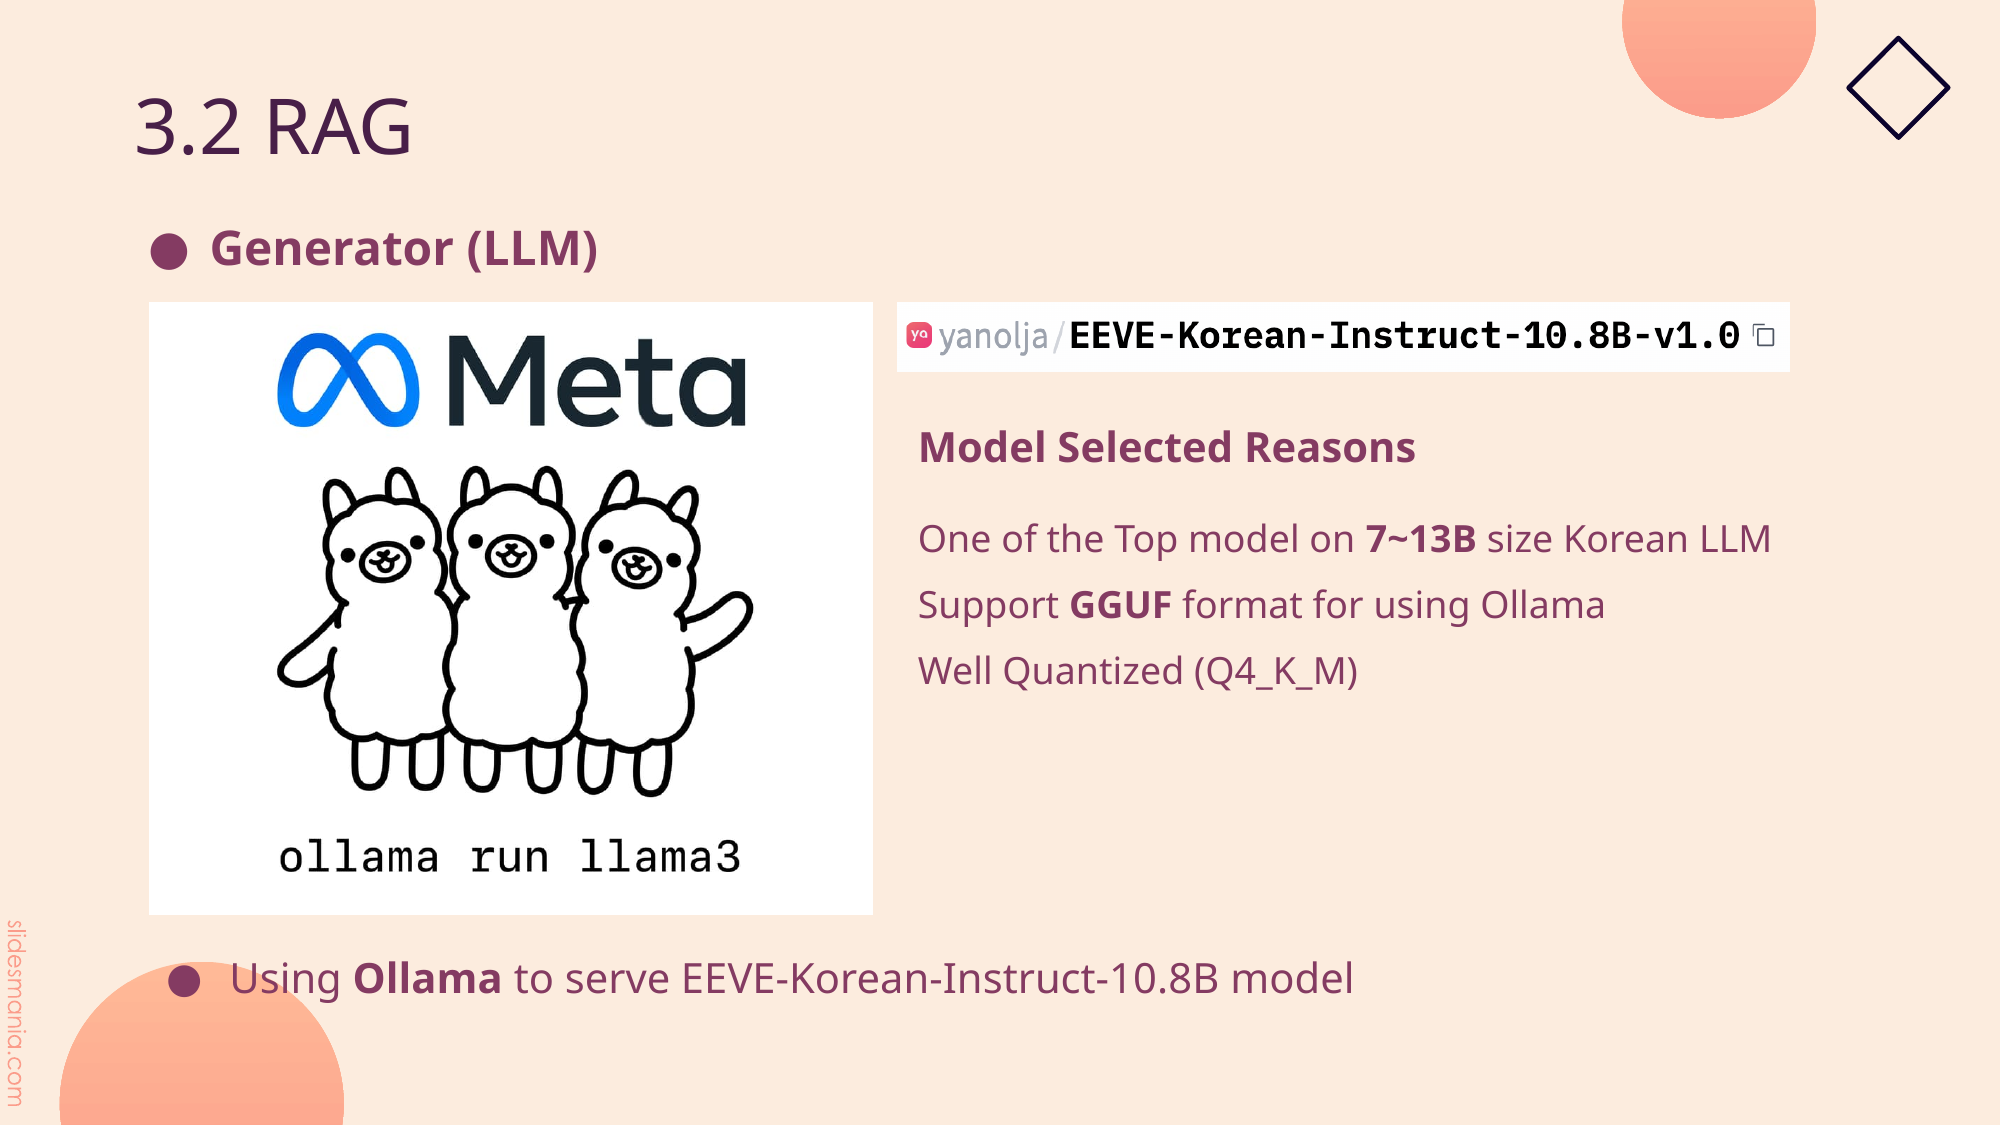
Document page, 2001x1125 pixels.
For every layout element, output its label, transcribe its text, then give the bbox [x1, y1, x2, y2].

title 3.2 RAG [114, 57, 1753, 203]
picture [897, 302, 1791, 372]
list Generator (LLM) [114, 197, 1892, 1063]
picture [149, 302, 874, 915]
list Model Selected Reasons One of the Top model on 7~13B size Korean LLM Support GGUF format for using Ollama Well Quantized (Q4_K_M) [897, 400, 2000, 820]
list Using Ollama to serve EEVE-Korean-Instruct-10.8B model [128, 931, 1906, 1033]
